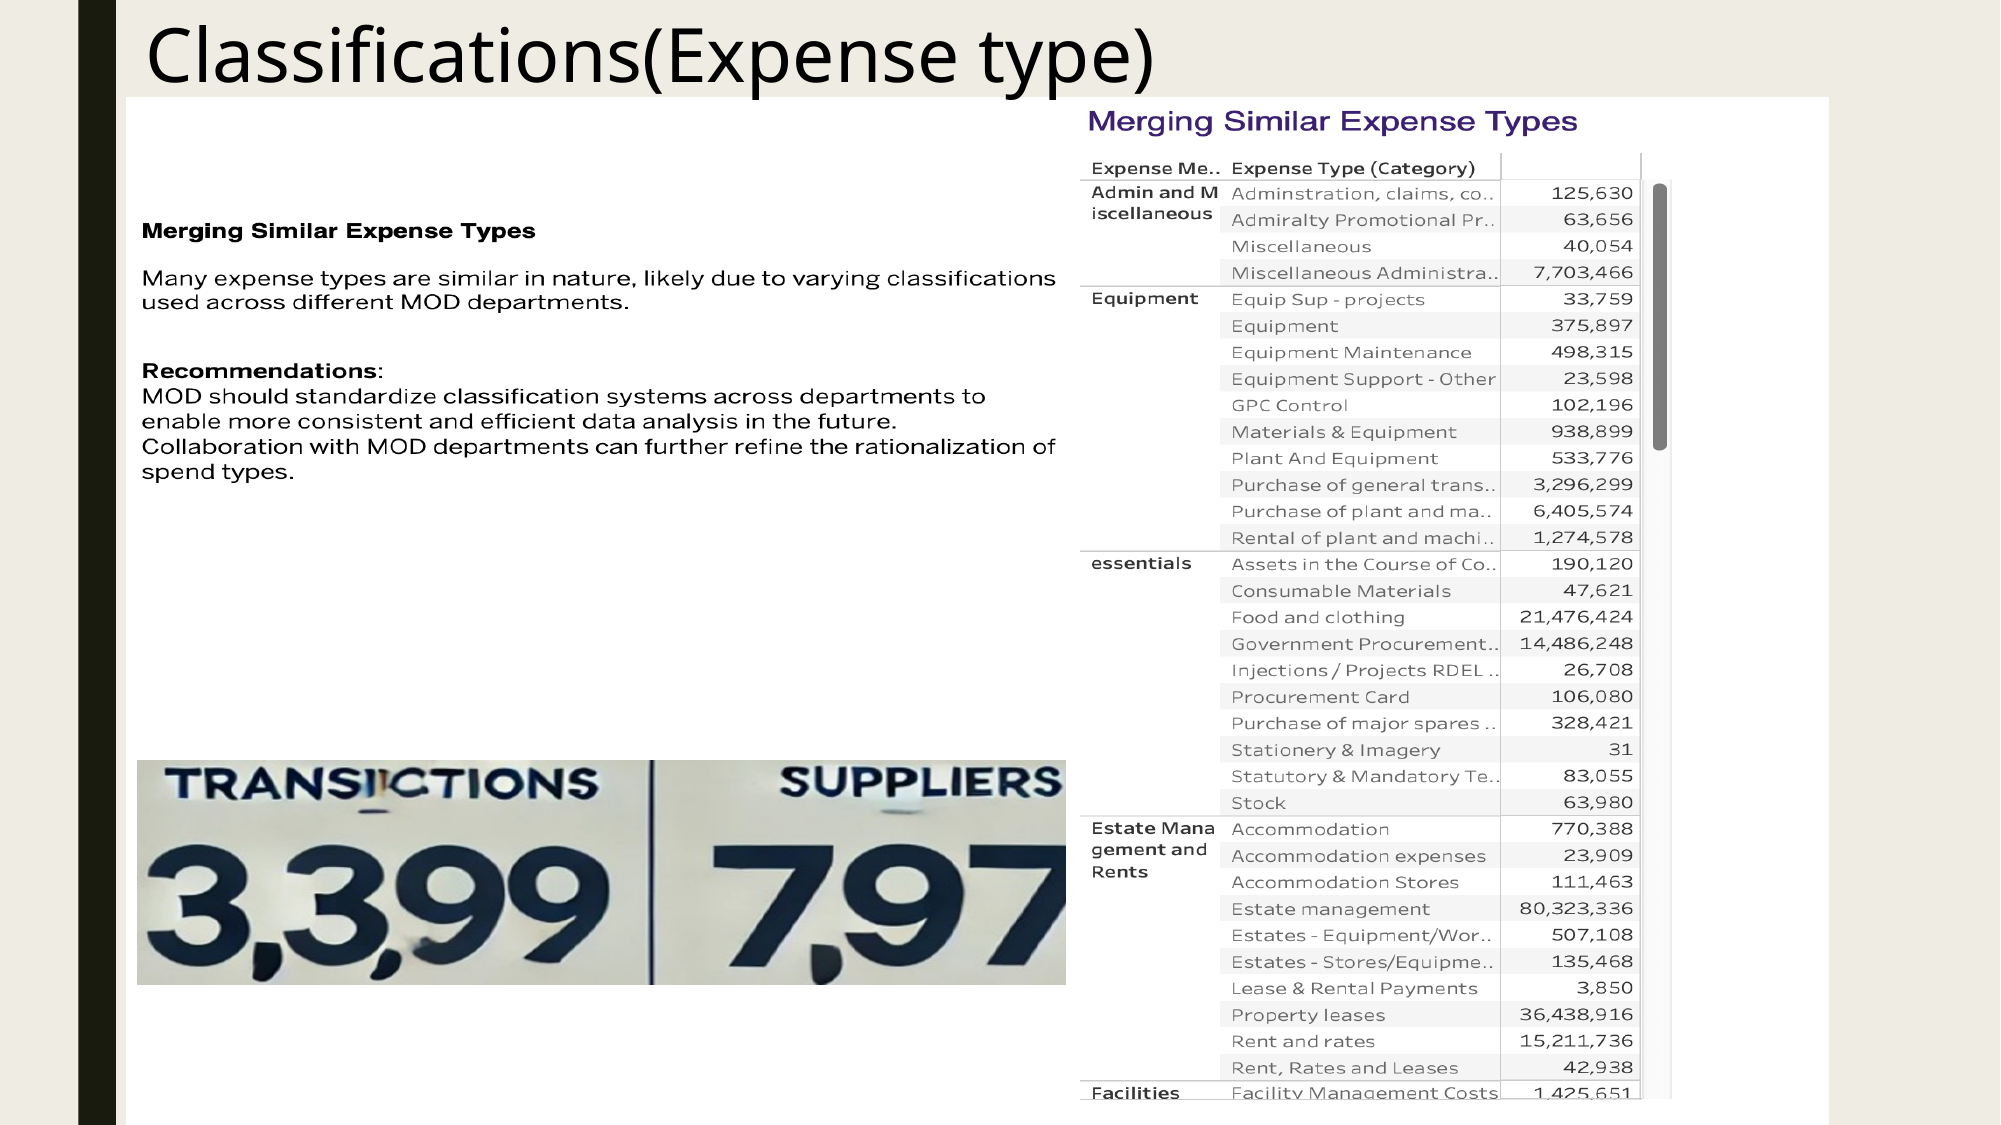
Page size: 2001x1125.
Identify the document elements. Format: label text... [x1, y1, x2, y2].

text_box Classifications(Expense type) [130, 0, 1171, 97]
picture [126, 97, 1829, 1125]
